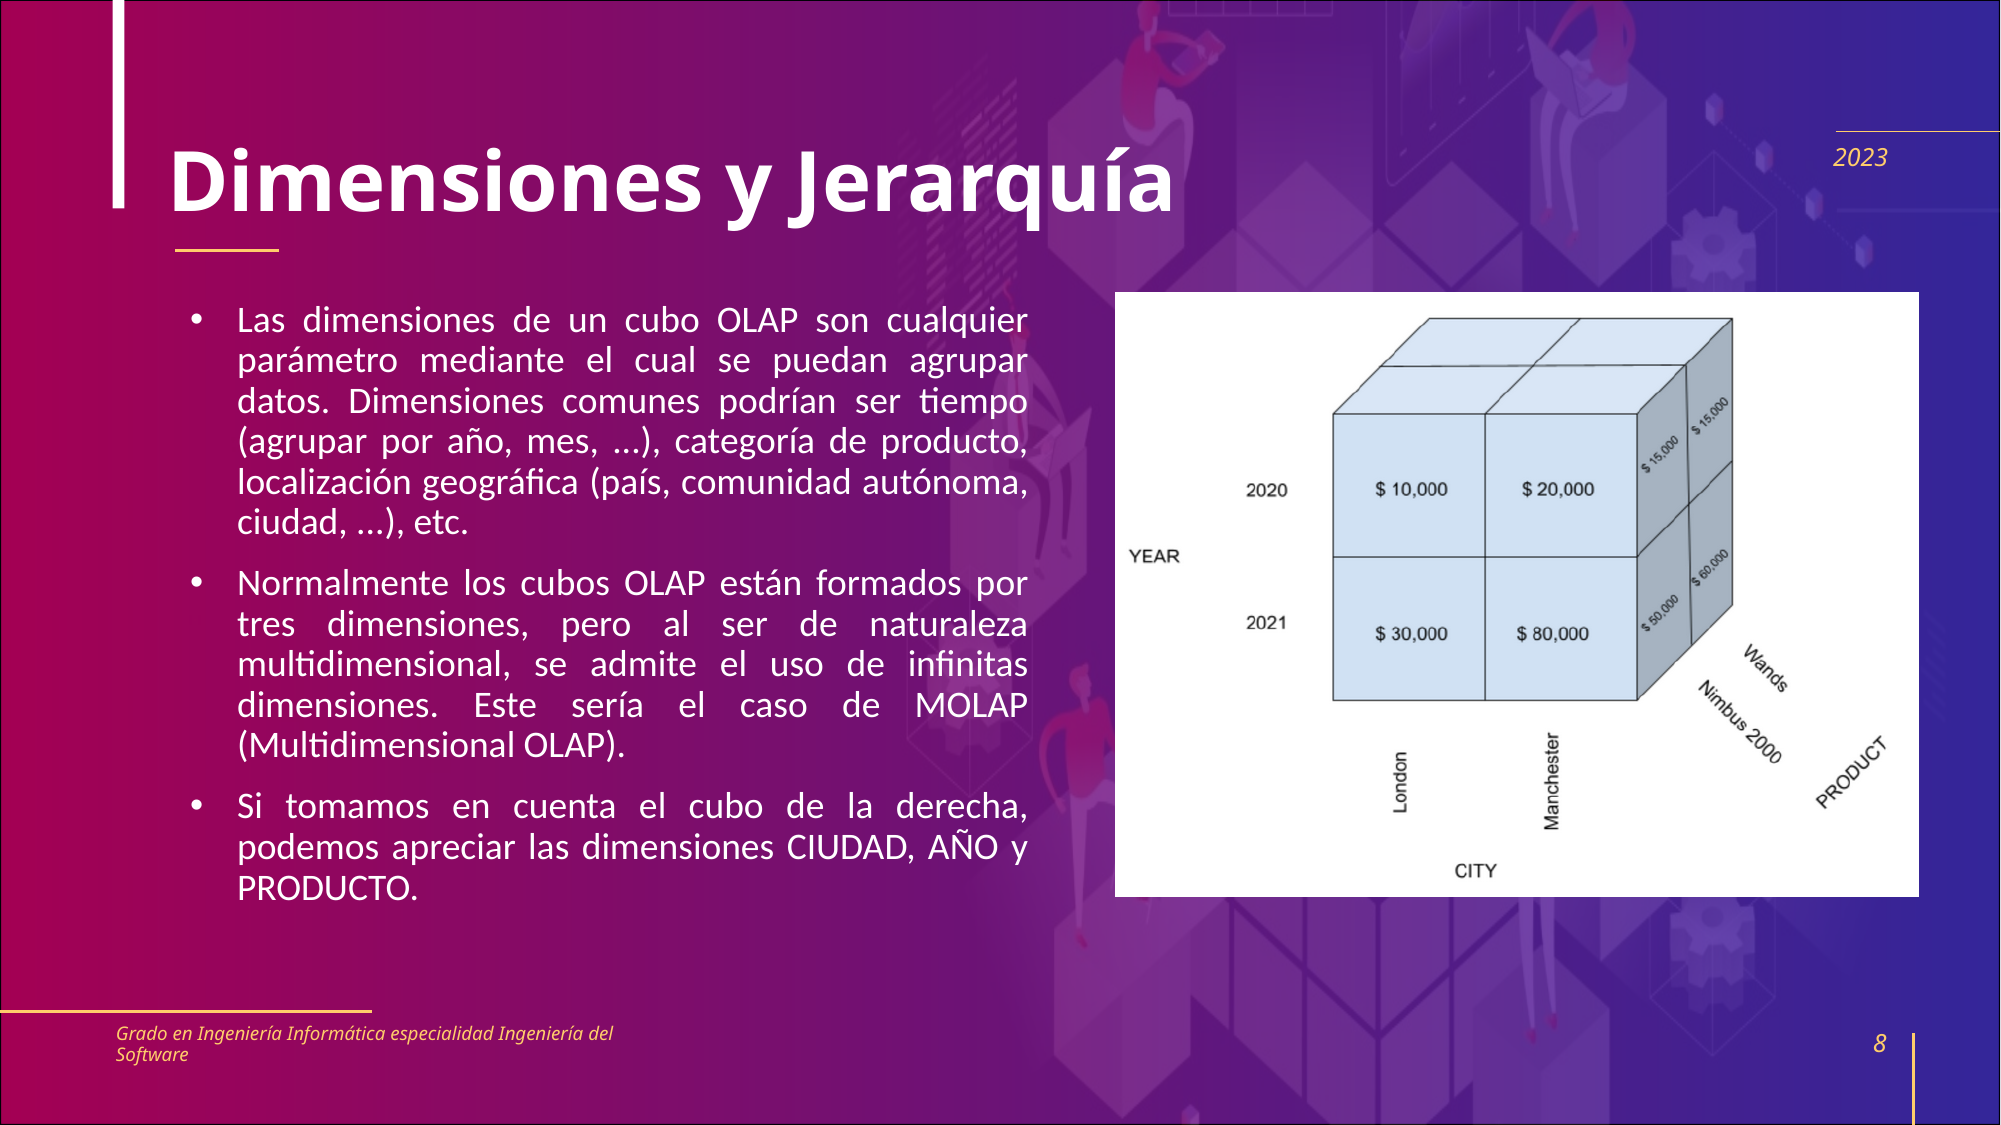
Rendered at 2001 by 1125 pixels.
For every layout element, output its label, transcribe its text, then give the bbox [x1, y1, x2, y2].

list 2023 [1818, 137, 1919, 192]
picture [1115, 292, 1919, 897]
list Las dimensiones de un cubo OLAP son cualquier parámetro mediante el cual se puedan agrupar datos. Dimensiones comunes podrían ser tiempo (agrupar por año, mes, ...), categoría de producto, localización geográfica (país, comunidad autónoma, ciudad, ...), etc. Normalmente los cubos OLAP están formados por tres dimensiones, pero al ser de naturaleza multidimensional, se admite el uso de infinitas dimensiones. Este sería el caso de MOLAP (Multidimensional OLAP). Si tomamos en cuenta el cubo de la derecha, podemos apreciar las dimensiones CIUDAD, AÑO y PRODUCTO. [175, 292, 1045, 985]
title Dimensiones y Jerarquía [152, 75, 1789, 293]
slide_number 8 [1451, 1015, 1902, 1075]
footer Grado en Ingeniería Informática especialidad Ingeniería del Software [100, 1015, 636, 1075]
